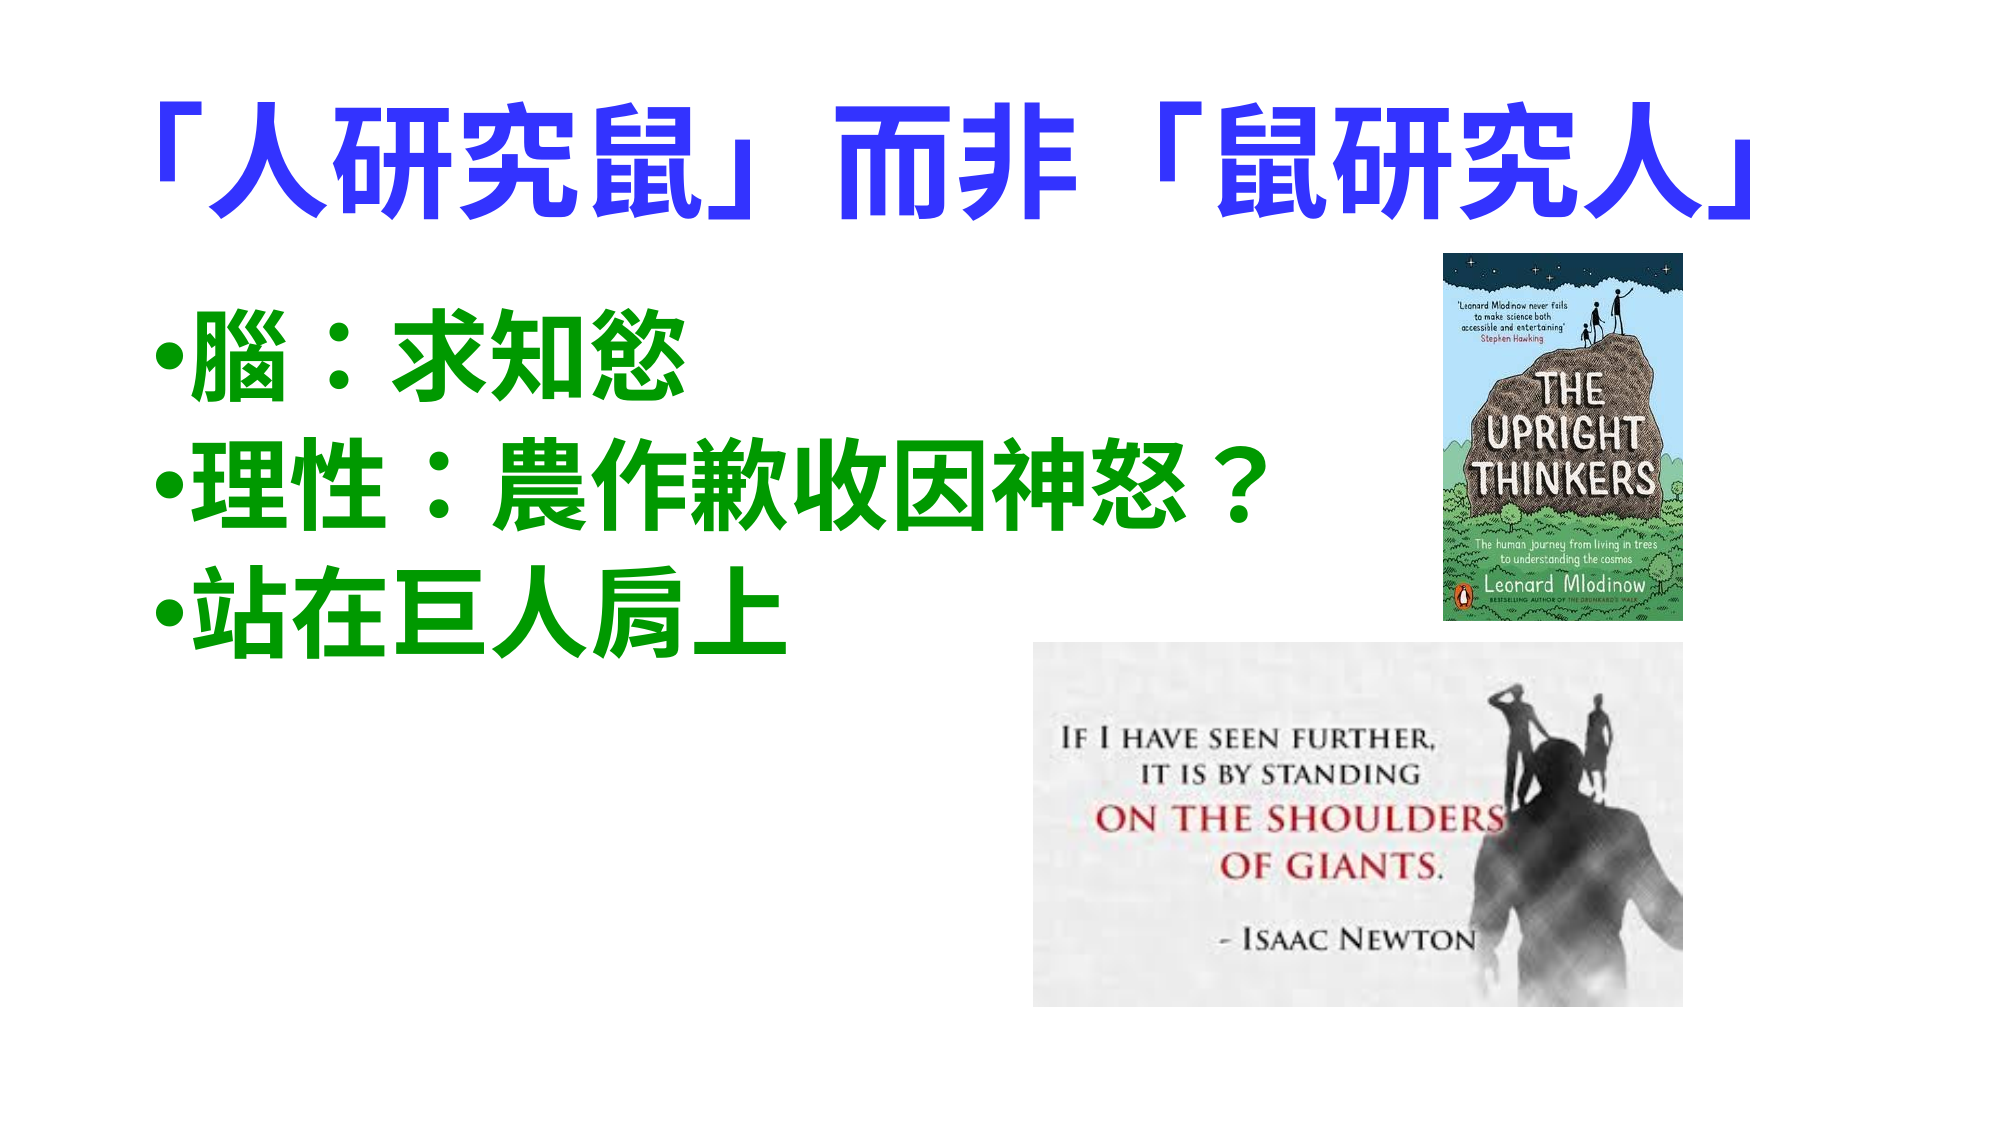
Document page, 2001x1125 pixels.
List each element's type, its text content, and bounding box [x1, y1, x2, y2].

title 「人研究鼠」而非「鼠研究人」 [65, 59, 1863, 278]
picture [1443, 253, 1683, 621]
picture [1033, 642, 1683, 1007]
list 腦：求知慾 理性：農作歉收因神怒？ 站在巨人肩上 [137, 299, 1863, 1014]
